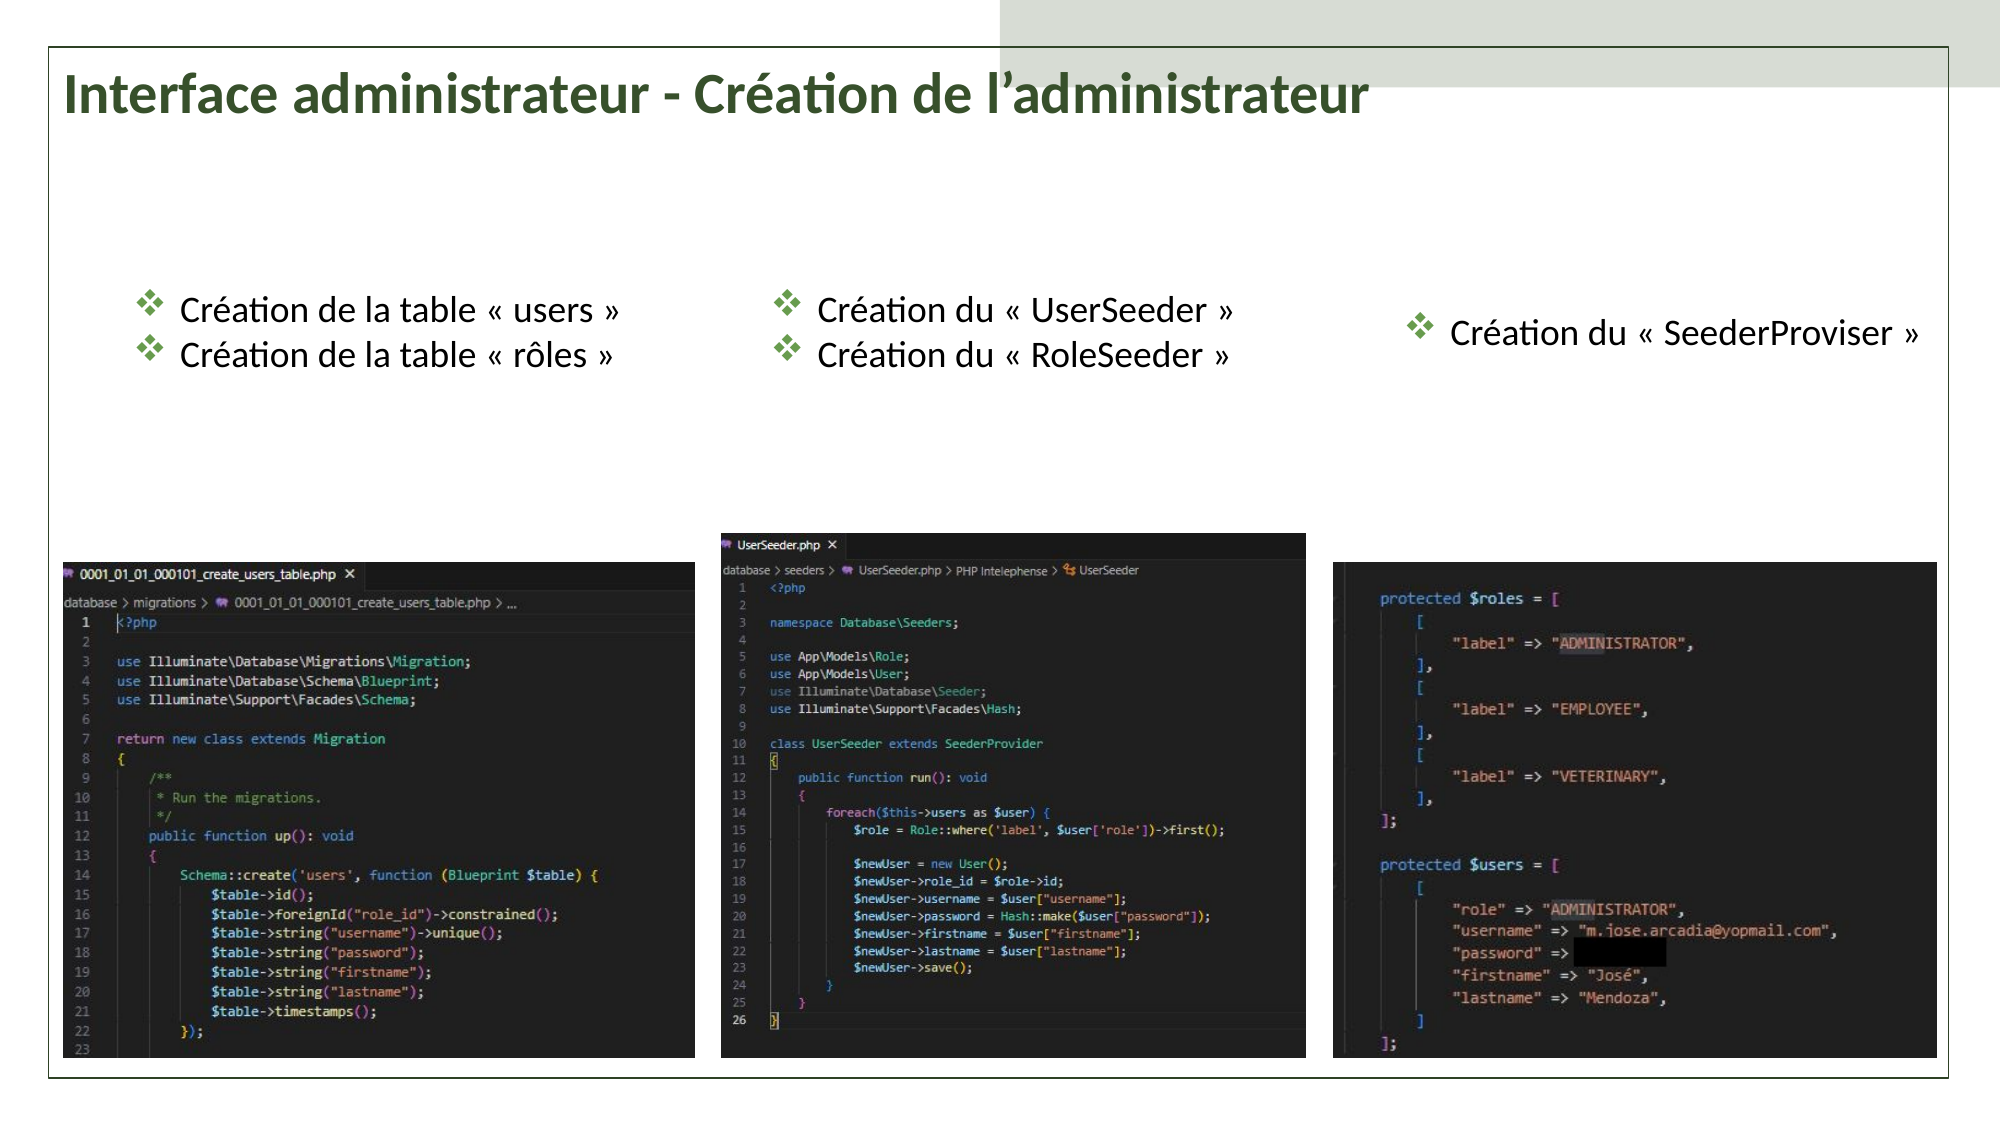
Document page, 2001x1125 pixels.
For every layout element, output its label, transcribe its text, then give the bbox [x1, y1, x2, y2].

text_box Création du « SeederProviser » [1388, 300, 1949, 361]
text_box Création de la table « users » Création de la table « rôles » [118, 277, 639, 383]
text_box [999, 0, 2000, 88]
text_box Interface administrateur - Création de l’administrateur [48, 46, 1400, 135]
picture [1333, 562, 1937, 1058]
picture [721, 533, 1306, 1058]
picture [63, 562, 695, 1058]
text_box [48, 88, 1949, 1079]
text_box Création du « UserSeeder » Création du « RoleSeeder » [755, 277, 1272, 383]
